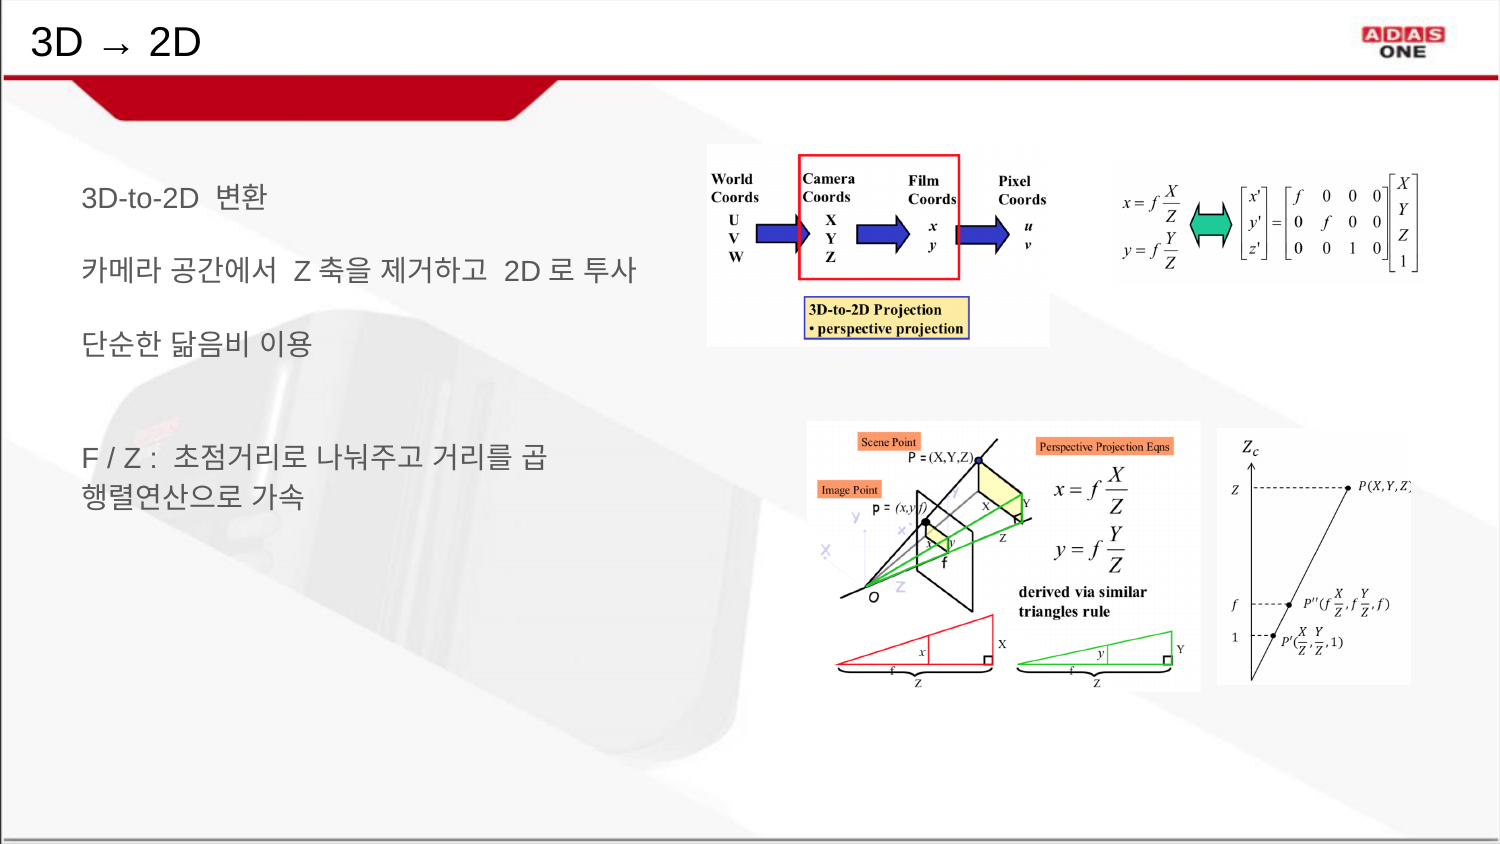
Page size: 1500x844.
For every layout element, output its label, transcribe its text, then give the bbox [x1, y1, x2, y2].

title 3D → 2D [15, 0, 1277, 64]
list [107, 64, 479, 122]
list 3D-to-2D 변환 카메라 공간에서 Z축을 제거하고 2D로 투사 단순한 닮음비 이용 F / Z : 초점거리로 나눠주고 거리를 곱 행렬연산으로 가속 [66, 158, 1137, 813]
picture [0, 0, 1500, 844]
